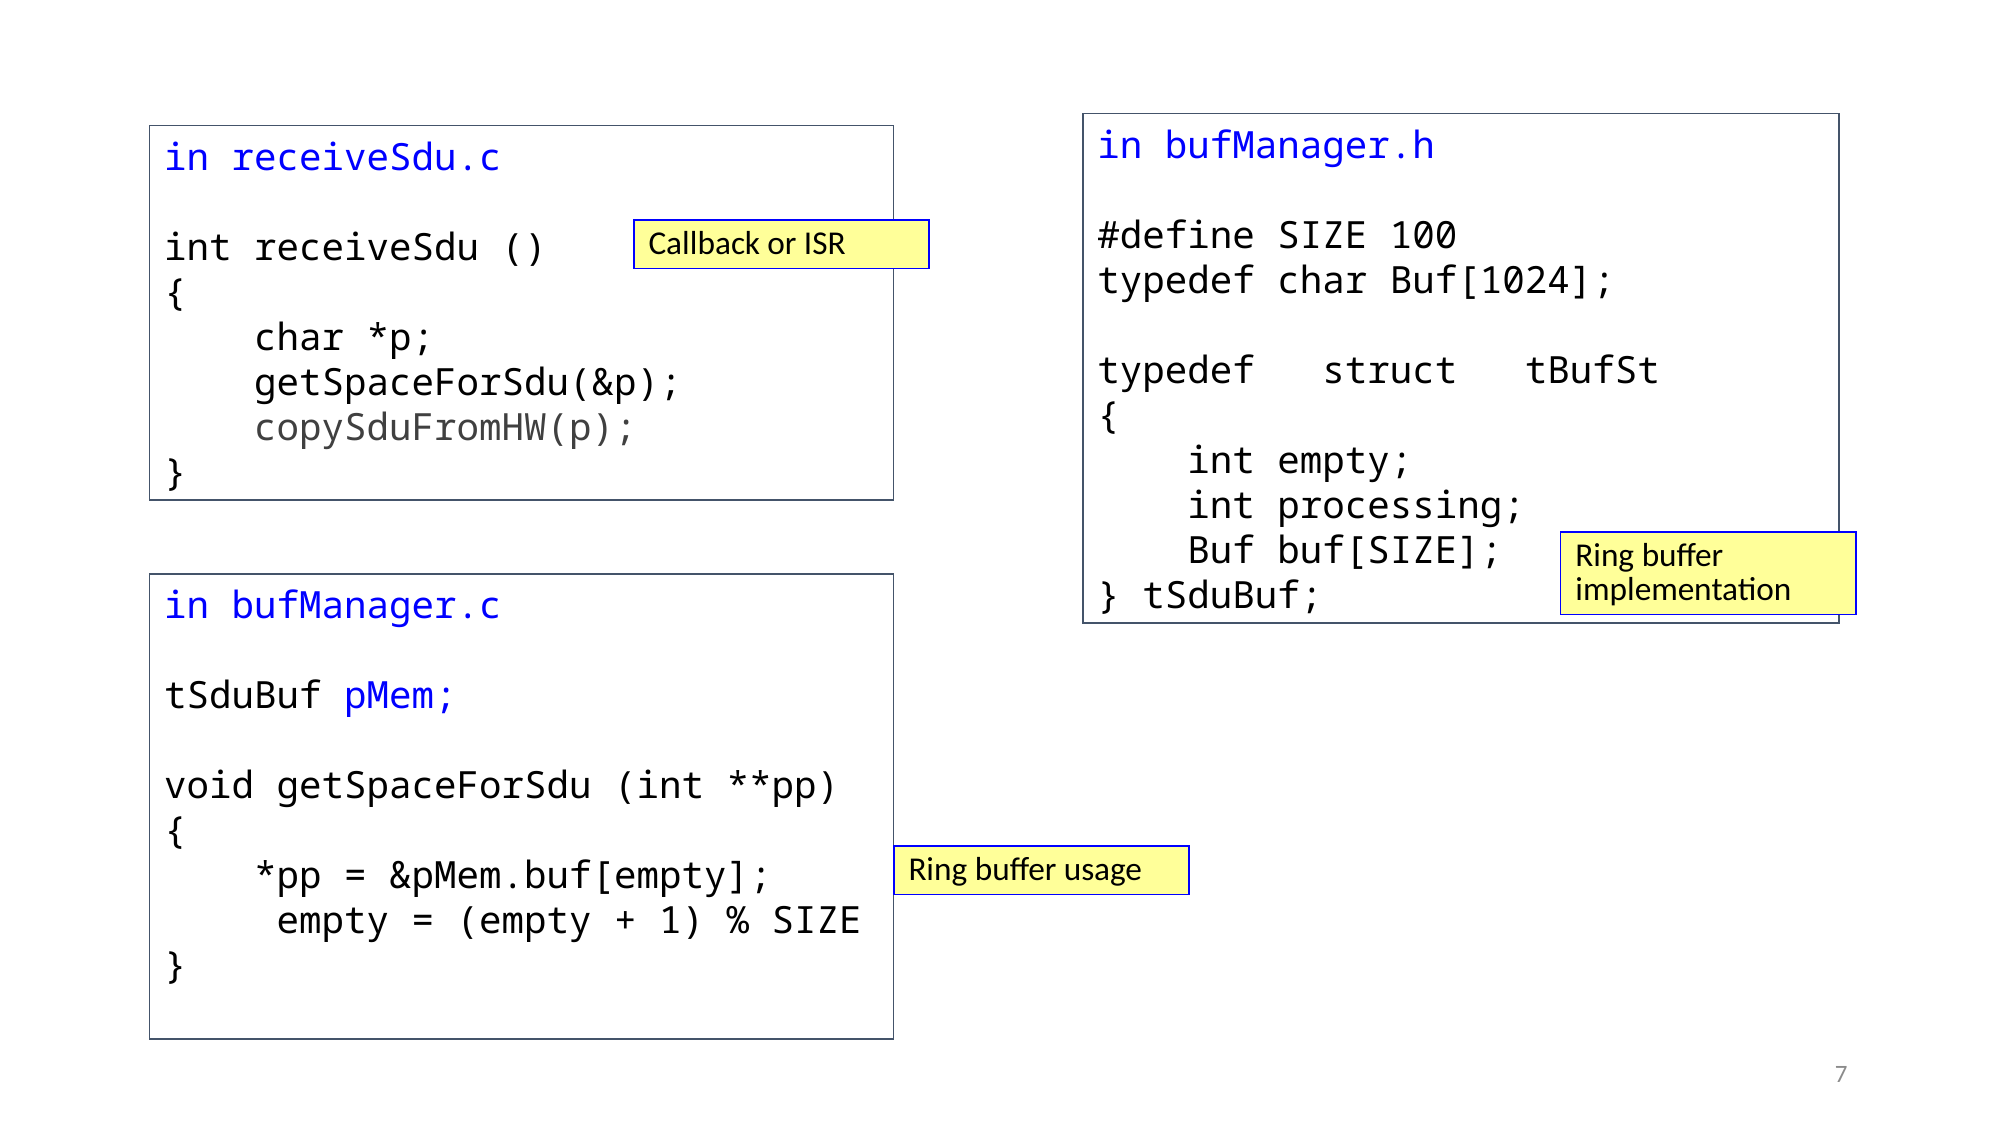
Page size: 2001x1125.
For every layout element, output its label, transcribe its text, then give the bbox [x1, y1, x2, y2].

text_box Ring buffer implementation [1560, 532, 1856, 615]
text_box in bufManager.c tSduBuf pMem; void getSpaceForSdu (int **pp) { *pp = &pMem.buf[empty]; empty = (empty + 1) % SIZE } [149, 574, 894, 1039]
text_box in bufManager.h #define SIZE 100 typedef char Buf[1024]; typedef struct tBufSt { int empty; int processing; Buf buf[SIZE]; } tSduBuf; [1082, 113, 1839, 624]
text_box Callback or ISR [633, 219, 930, 269]
text_box Ring buffer usage [893, 846, 1190, 895]
slide_number 7 [1412, 1042, 1863, 1103]
text_box in receiveSdu.c int receiveSdu () { char *p; getSpaceForSdu(&p); copySduFromHW(p); } [149, 125, 894, 501]
